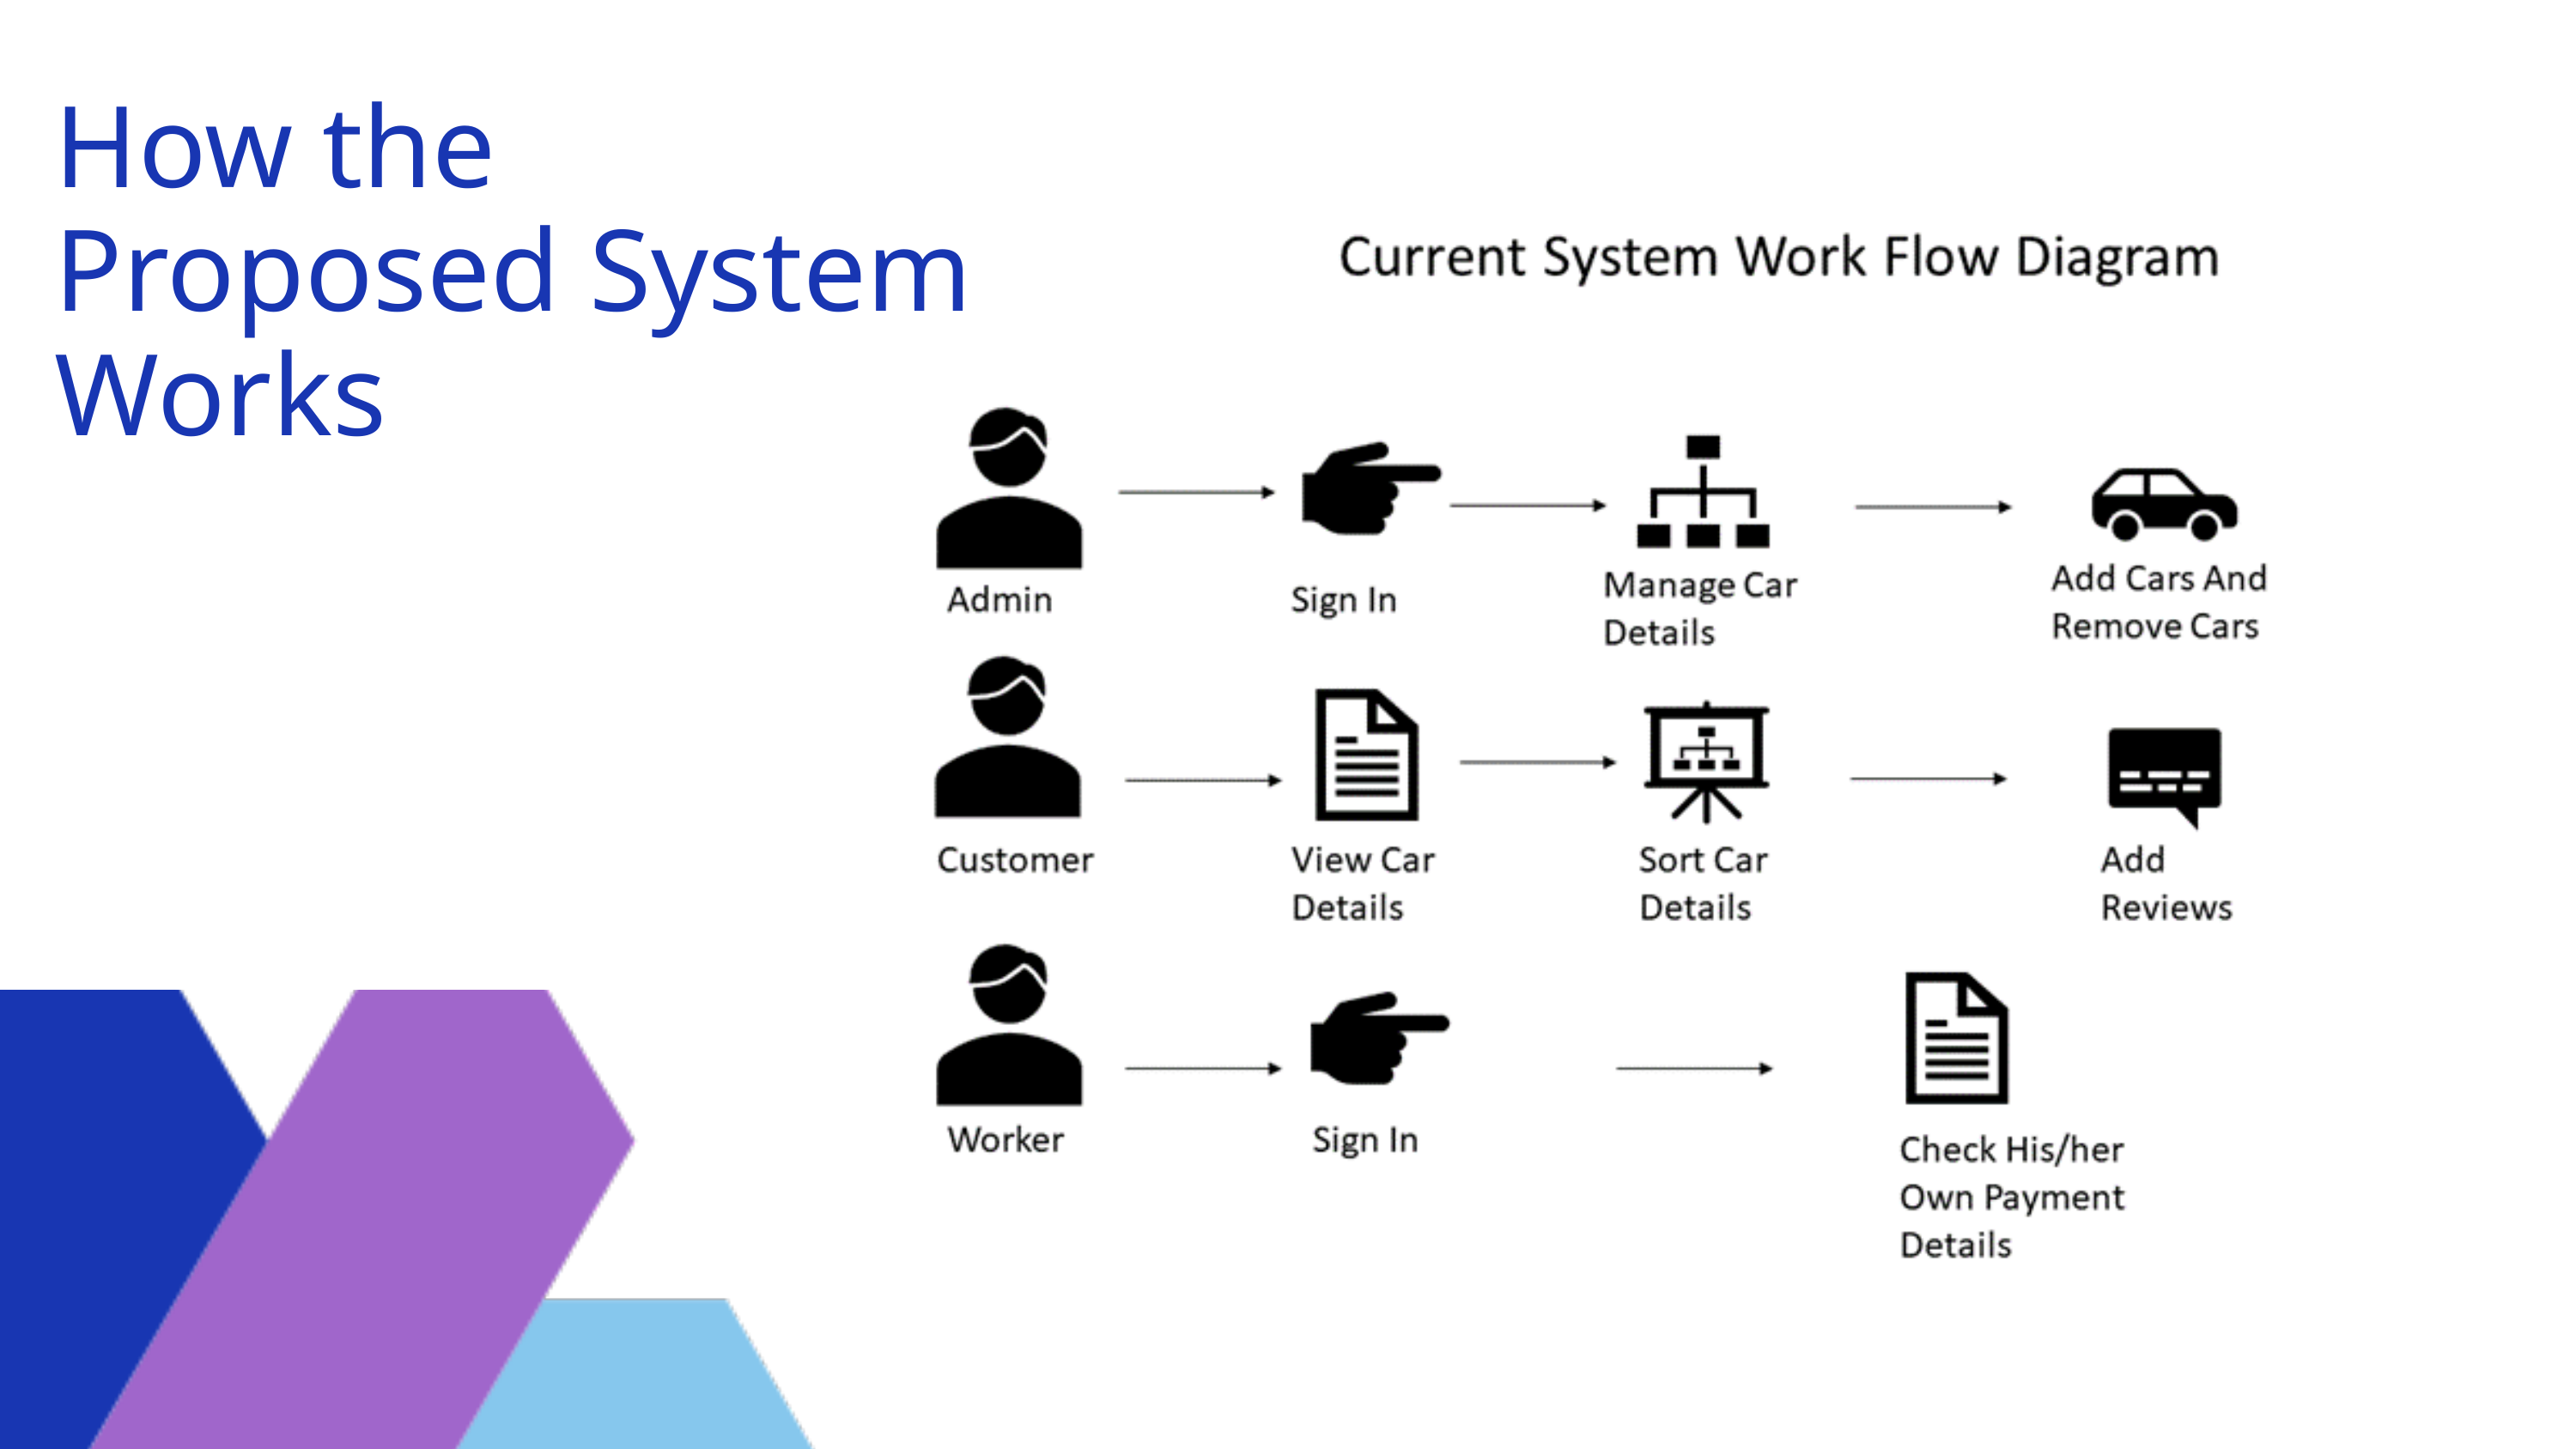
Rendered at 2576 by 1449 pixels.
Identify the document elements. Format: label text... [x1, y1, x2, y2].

text_box How the Proposed System Works [55, 86, 1021, 582]
picture [0, 118, 2576, 1449]
